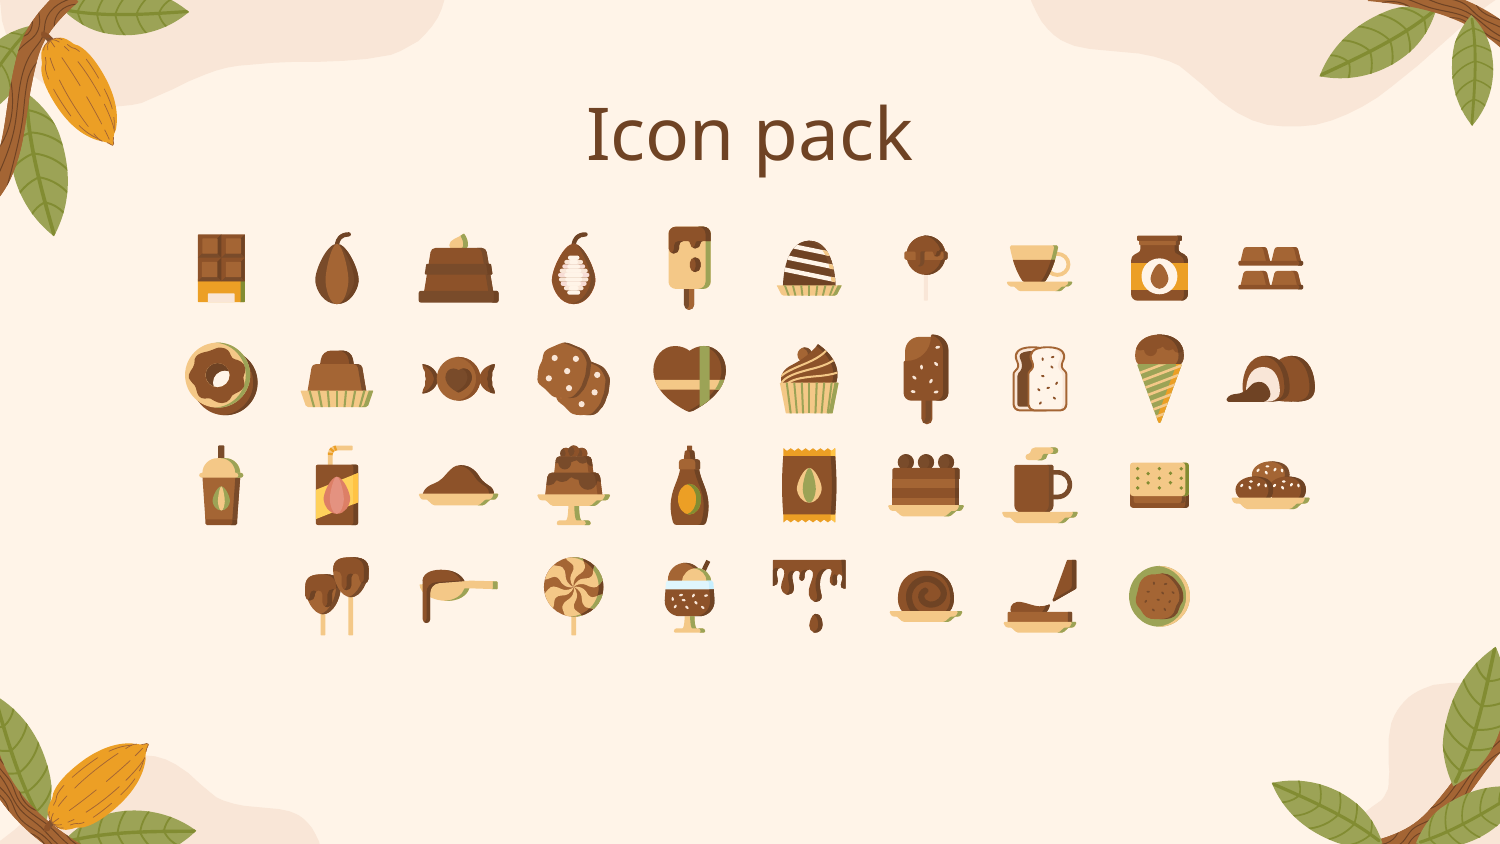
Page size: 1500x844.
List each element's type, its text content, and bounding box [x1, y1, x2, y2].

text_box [776, 240, 842, 296]
text_box [1037, 453, 1049, 461]
text_box [1025, 447, 1053, 461]
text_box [550, 231, 597, 305]
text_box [197, 234, 246, 303]
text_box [663, 559, 716, 633]
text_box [543, 557, 604, 636]
text_box [1068, 511, 1078, 518]
text_box [1014, 464, 1048, 511]
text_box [781, 447, 838, 523]
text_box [315, 445, 359, 526]
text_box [1012, 346, 1068, 412]
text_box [1225, 355, 1316, 402]
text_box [1129, 462, 1190, 509]
title Icon pack [118, 72, 1382, 167]
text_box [1231, 461, 1311, 510]
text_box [314, 231, 360, 305]
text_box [772, 559, 846, 633]
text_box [1130, 235, 1189, 301]
text_box [1010, 518, 1063, 524]
text_box [1045, 464, 1054, 511]
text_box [653, 345, 727, 412]
text_box [1054, 470, 1073, 500]
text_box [775, 344, 845, 414]
text_box [1050, 447, 1059, 454]
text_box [536, 445, 611, 526]
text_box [304, 557, 369, 636]
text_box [418, 233, 499, 303]
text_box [889, 570, 963, 623]
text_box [198, 445, 244, 526]
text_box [422, 356, 496, 401]
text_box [418, 464, 499, 506]
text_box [1238, 246, 1304, 290]
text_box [887, 453, 965, 517]
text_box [903, 334, 949, 425]
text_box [536, 342, 612, 416]
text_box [184, 342, 258, 416]
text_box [668, 226, 711, 311]
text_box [419, 569, 498, 624]
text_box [1003, 559, 1077, 633]
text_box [903, 235, 948, 301]
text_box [1134, 334, 1185, 424]
text_box [1058, 518, 1070, 524]
text_box [1002, 511, 1072, 518]
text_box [300, 350, 374, 408]
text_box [1128, 565, 1190, 627]
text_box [669, 445, 710, 526]
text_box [1006, 244, 1073, 292]
